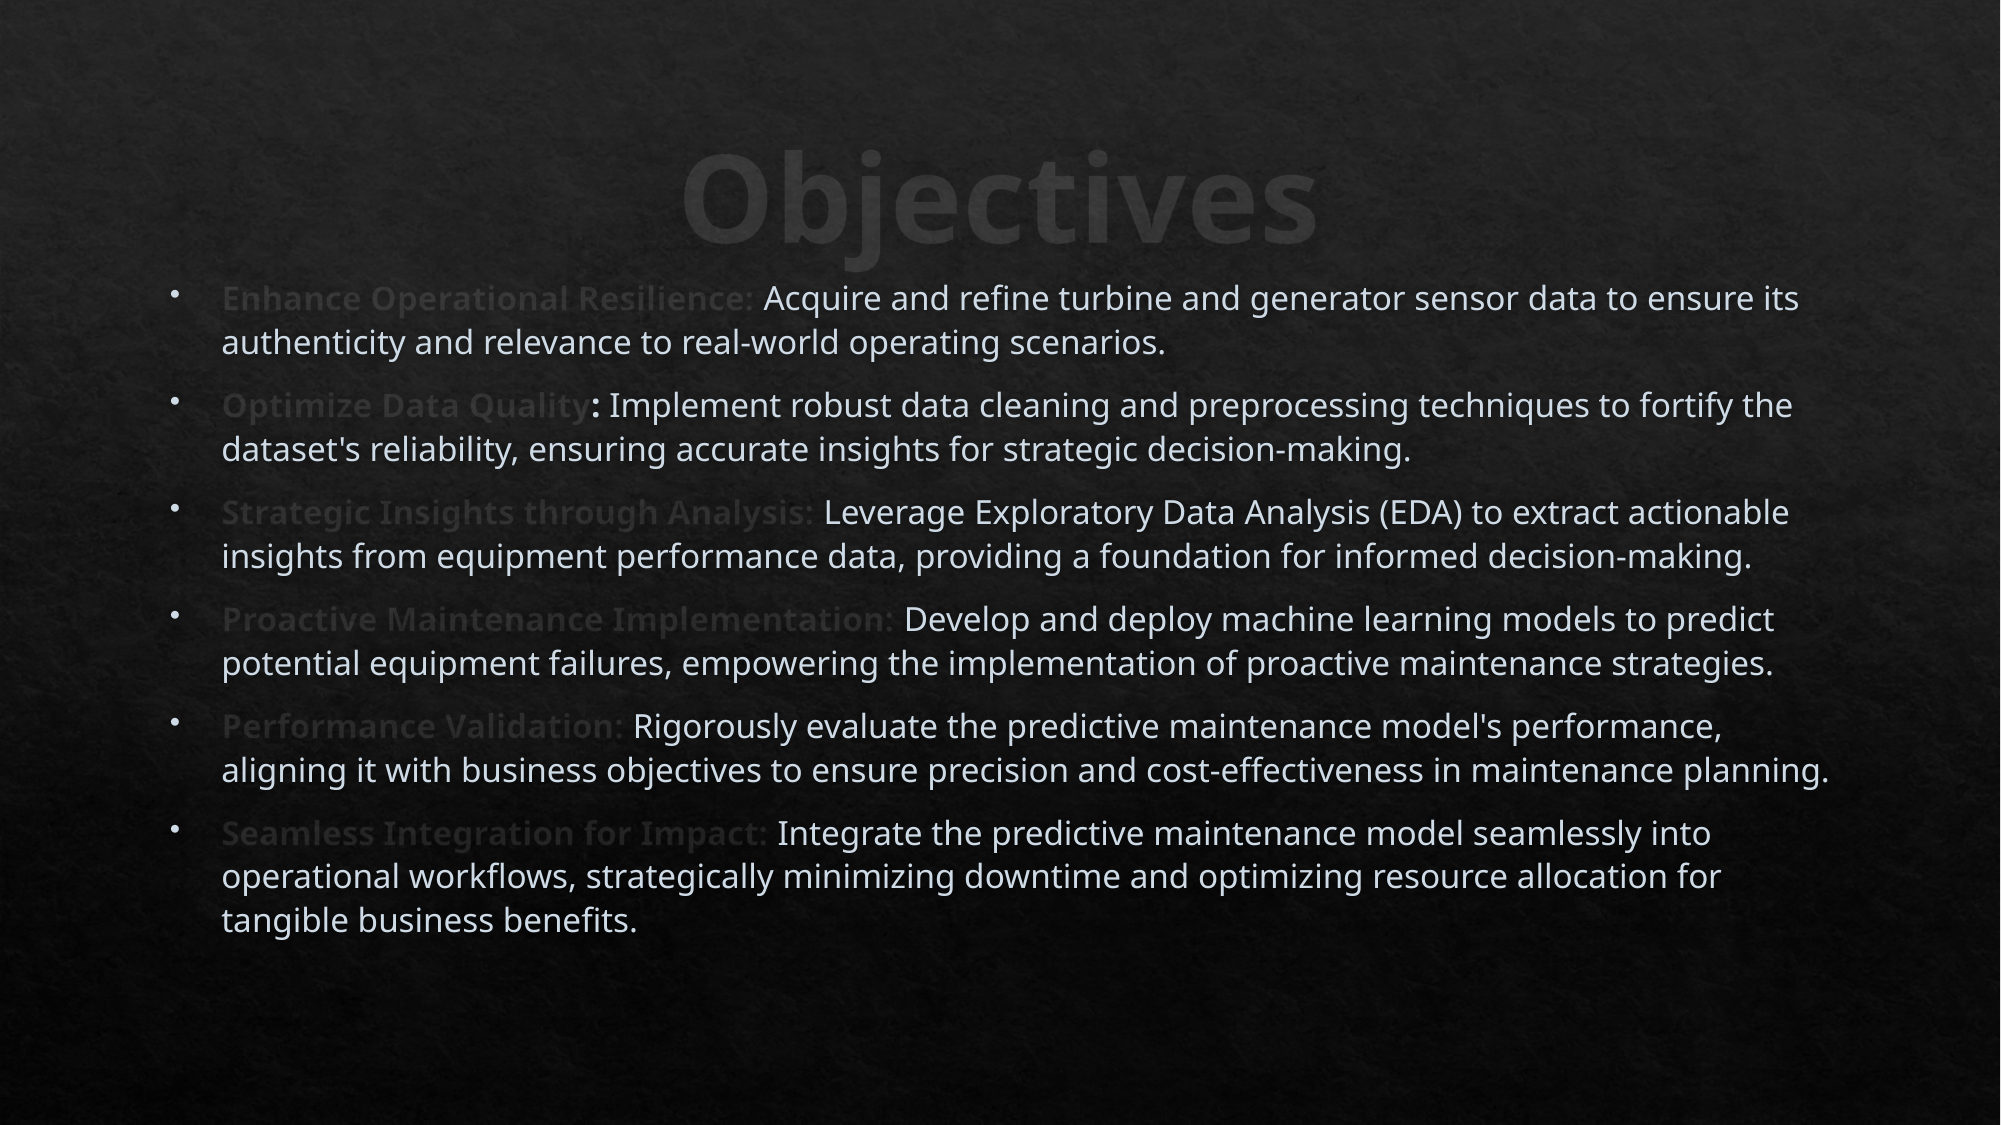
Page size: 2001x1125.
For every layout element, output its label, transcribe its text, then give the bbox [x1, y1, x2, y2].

list Enhance Operational Resilience: Acquire and refine turbine and generator sensor data to ensure its authenticity and relevance to real-world operating scenarios. Optimize Data Quality: Implement robust data cleaning and preprocessing techniques to fortify the dataset's reliability, ensuring accurate insights for strategic decision-making. Strategic Insights through Analysis: Leverage Exploratory Data Analysis (EDA) to extract actionable insights from equipment performance data, providing a foundation for informed decision-making. Proactive Maintenance Implementation: Develop and deploy machine learning models to predict potential equipment failures, empowering the implementation of proactive maintenance strategies. Performance Validation: Rigorously evaluate the predictive maintenance model's performance, aligning it with business objectives to ensure precision and cost-effectiveness in maintenance planning. Seamless Integration for Impact: Integrate the predictive maintenance model seamlessly into operational workflows, strategically minimizing downtime and optimizing resource allocation for tangible business benefits. [149, 265, 1849, 1087]
title Objectives [149, 99, 1849, 261]
